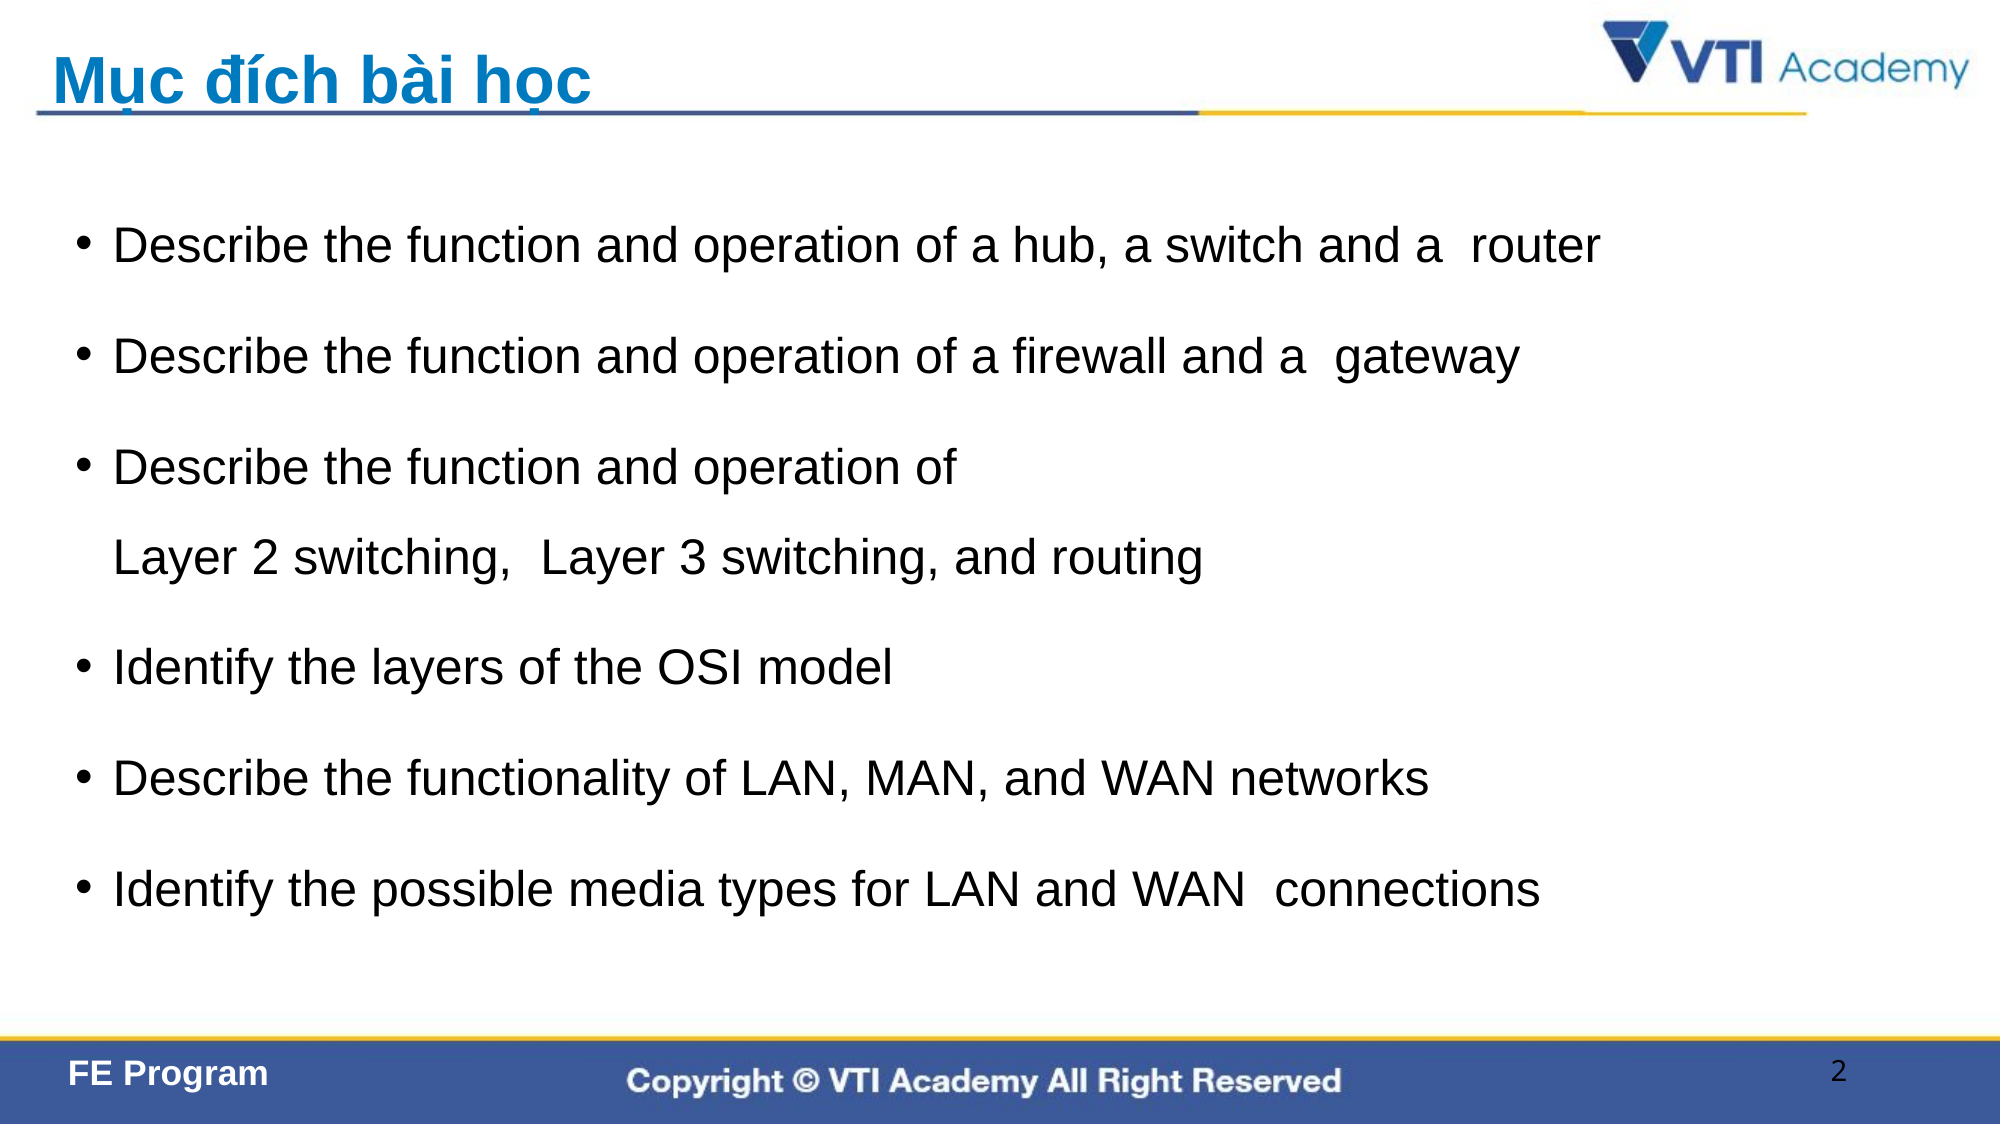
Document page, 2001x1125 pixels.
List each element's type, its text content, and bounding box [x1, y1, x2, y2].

title Mục đích bài học [37, 37, 1763, 127]
list Describe the function and operation of a hub, a switch and a router Describe the function and operation of a firewall and a gateway Describe the function and operation of Layer 2 switching, Layer 3 switching, and routing Identify the layers of the OSI model Describe the functionality of LAN, MAN, and WAN networks Identify the possible media types for LAN and WAN connections [60, 174, 1763, 931]
picture [0, 1, 2000, 1124]
slide_number 2 [1412, 1042, 1863, 1103]
